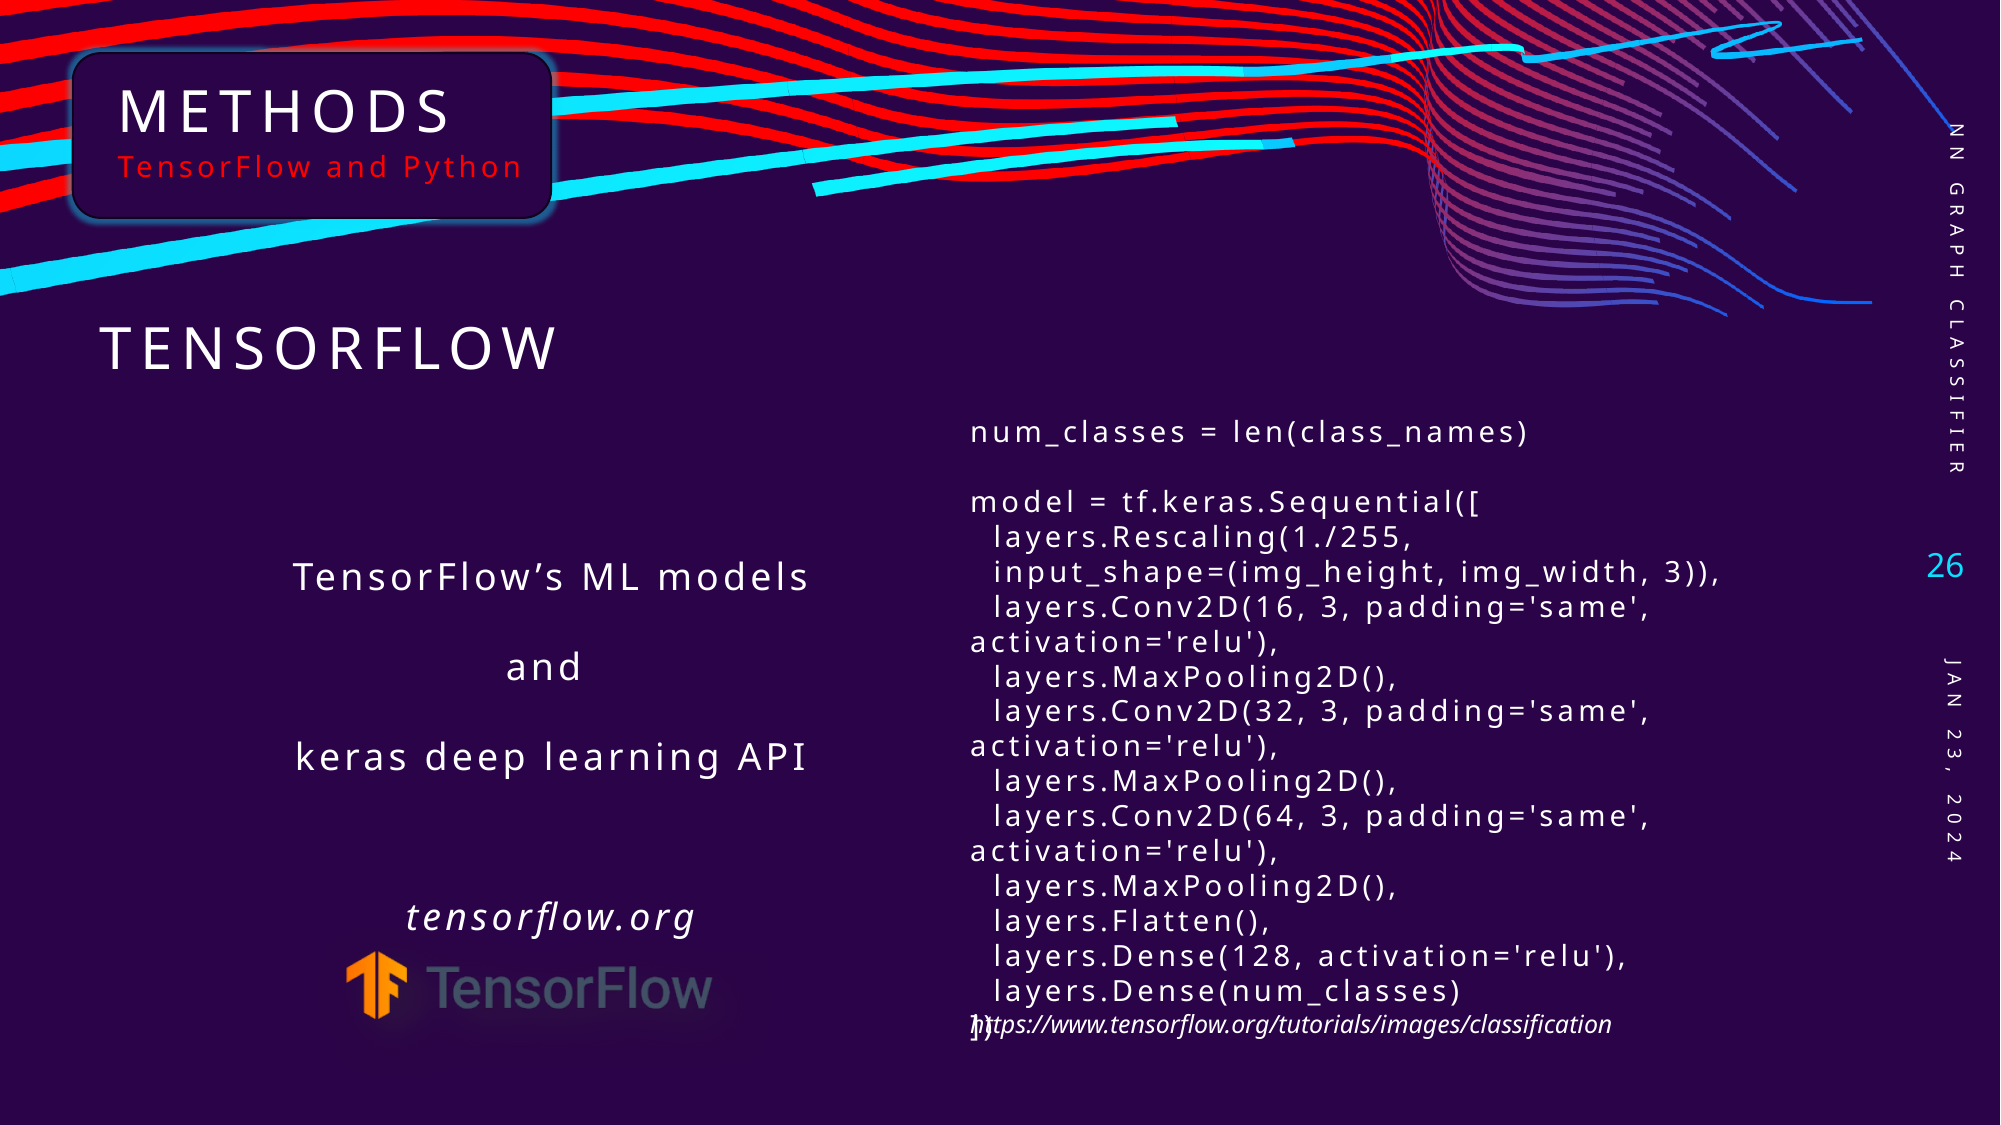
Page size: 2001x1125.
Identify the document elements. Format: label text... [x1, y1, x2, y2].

text_box num_classes = len(class_names) model = tf.keras.Sequential([ layers.Rescaling(1./255, input_shape=(img_height, img_width, 3)), layers.Conv2D(16, 3, padding='same', activation='relu'), layers.MaxPooling2D(), layers.Conv2D(32, 3, padding='same', activation='relu'), layers.MaxPooling2D(), layers.Conv2D(64, 3, padding='same', activation='relu'), layers.MaxPooling2D(), layers.Flatten(), layers.Dense(128, activation='relu'), layers.Dense(num_classes) ]) [955, 405, 1911, 1037]
text_box [71, 52, 552, 219]
text_box TensorFlow and Python [102, 144, 580, 205]
text_box https://www.tensorflow.org/tutorials/images/classification [955, 986, 1710, 1124]
footer NN Graph Classifier [1926, 33, 1987, 489]
list TensorFlow’s ML models and keras deep learning API tensorflow.org [72, 500, 955, 895]
picture [0, 0, 2000, 1125]
slide_number 26 [1889, 519, 1980, 615]
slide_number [1925, 645, 1986, 1080]
title TensorFlow [84, 311, 835, 407]
text_box Methods [102, 74, 913, 170]
